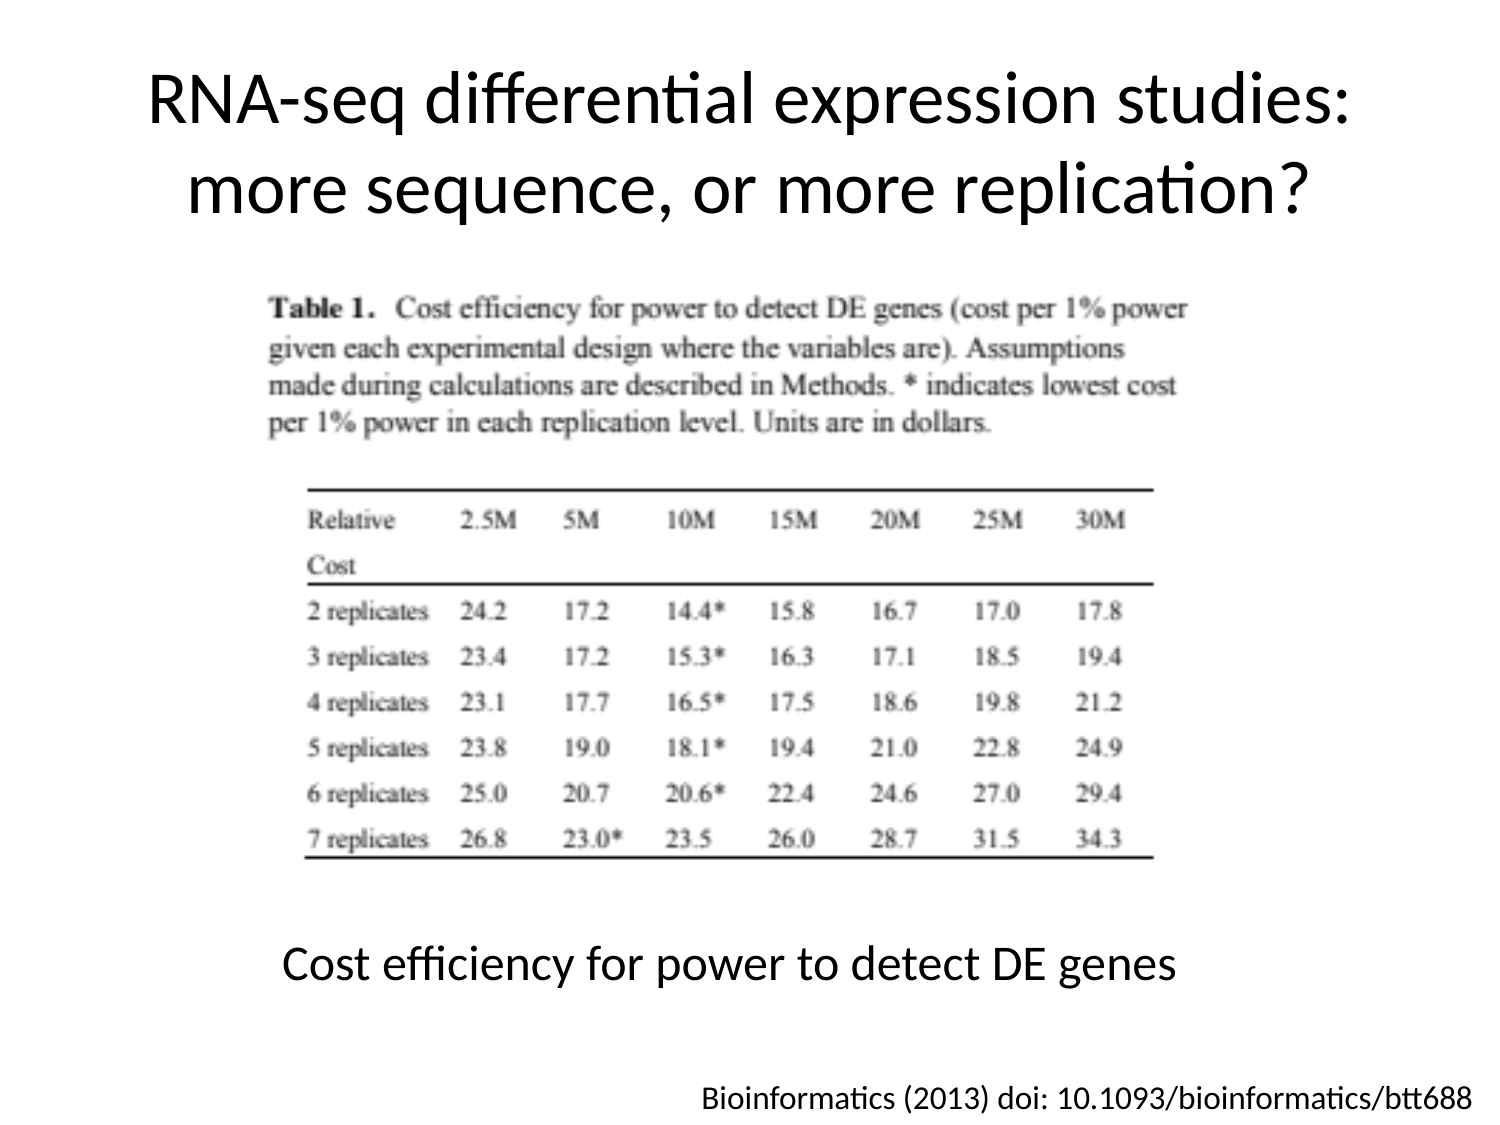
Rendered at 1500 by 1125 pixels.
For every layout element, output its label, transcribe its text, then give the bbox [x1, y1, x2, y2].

list Cost efficiency for power to detect DE genes [262, 923, 1198, 1039]
title RNA-seq differential expression studies: more sequence, or more replication? [75, 45, 1425, 233]
text_box Bioinformatics (2013) doi: 10.1093/bioinformatics/btt688 [686, 1068, 1497, 1124]
picture [260, 275, 1198, 892]
